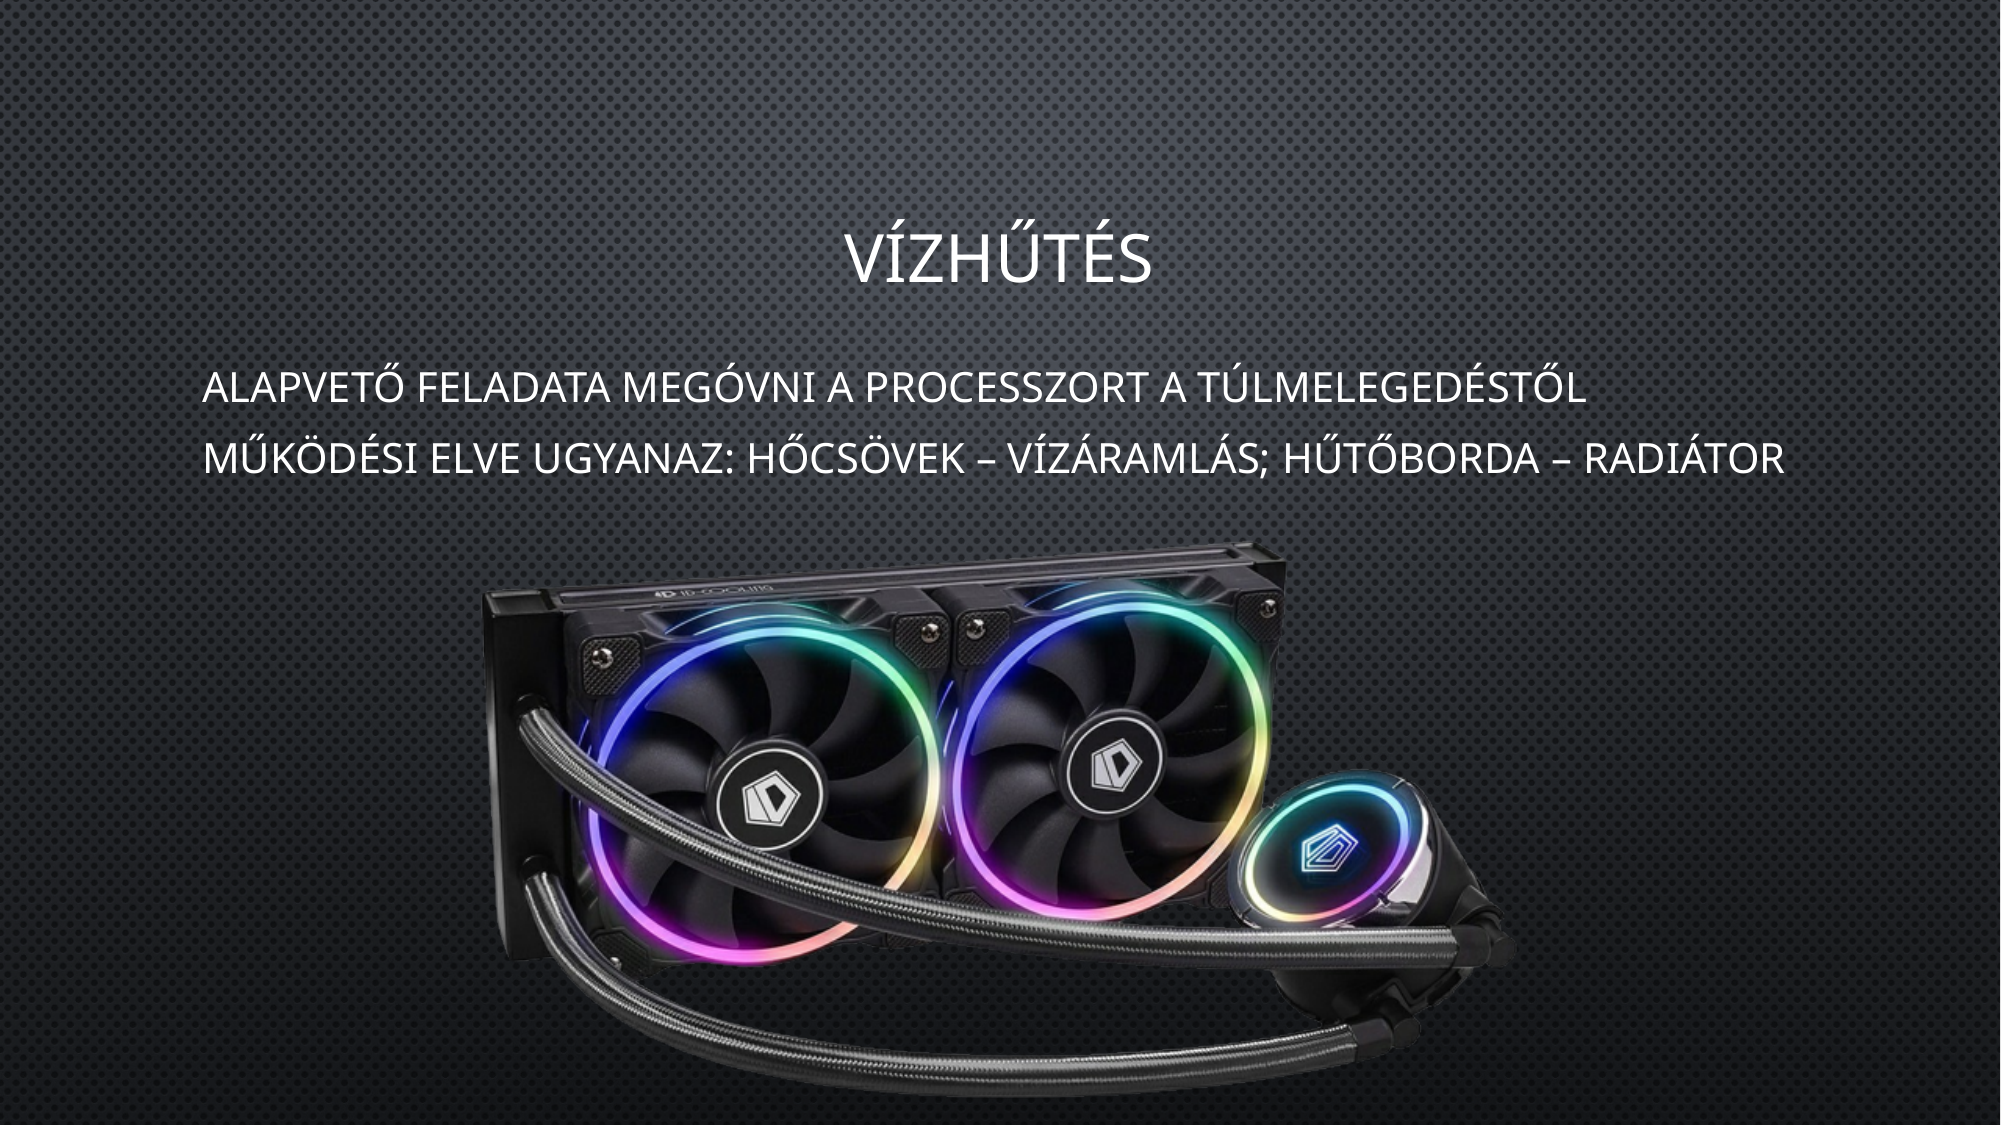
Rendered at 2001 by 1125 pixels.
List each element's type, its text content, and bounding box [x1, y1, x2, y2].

picture [476, 529, 1524, 1112]
list alapvető feladata megóvni a processzort a túlmelegedéstől működési elve ugyanaz: hőcsövek – vízáramlás; hűtőborda – radiátor [187, 312, 1813, 530]
title Vízhűtés [187, 99, 1813, 312]
